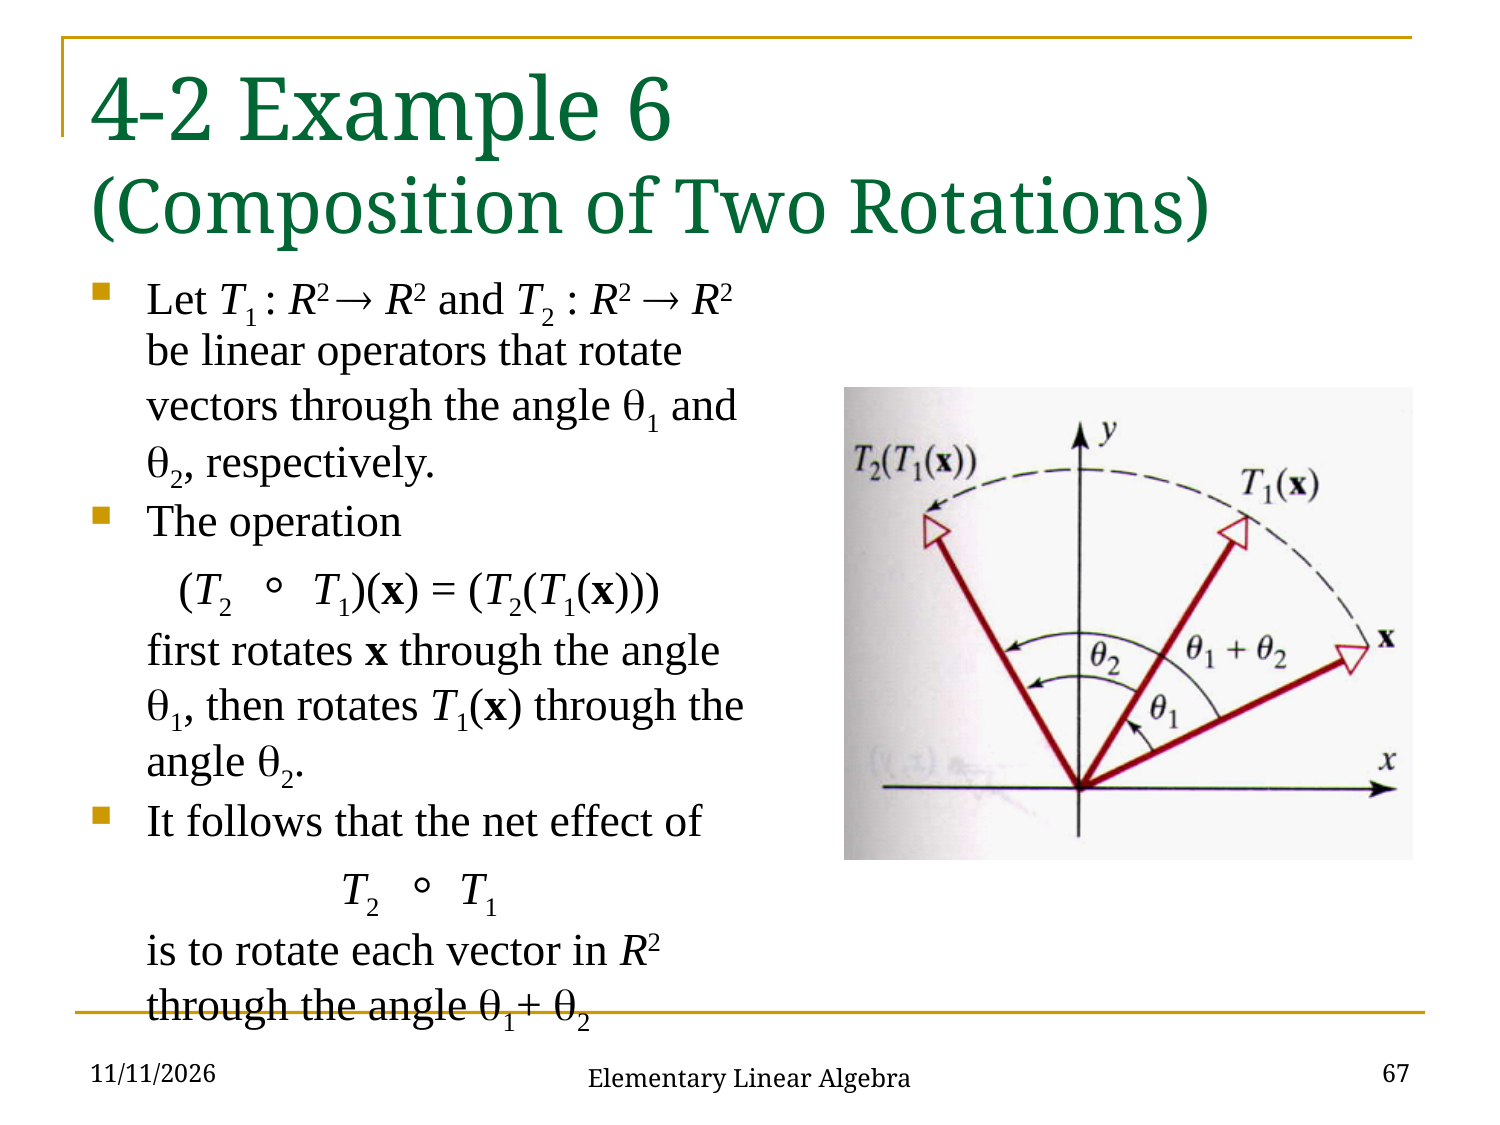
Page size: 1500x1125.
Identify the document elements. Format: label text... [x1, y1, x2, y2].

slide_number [74, 1023, 426, 1100]
list Let T1 : R2  R2 and T2 : R2  R2 be linear operators that rotate vectors through the angle 1 and 2, respectively. The operation (T2 。T1)(x) = (T2(T1(x))) first rotates x through the angle 1, then rotates T1(x) through the angle 2. It follows that the net effect of T2 。T1 is to rotate each vector in R2 through the angle 1+ 2 [75, 262, 775, 1006]
slide_number 67 [1074, 1023, 1426, 1100]
footer Elementary Linear Algebra [512, 1024, 988, 1101]
picture [844, 387, 1413, 860]
title 4-2 Example 6 (Composition of Two Rotations) [75, 45, 1425, 233]
